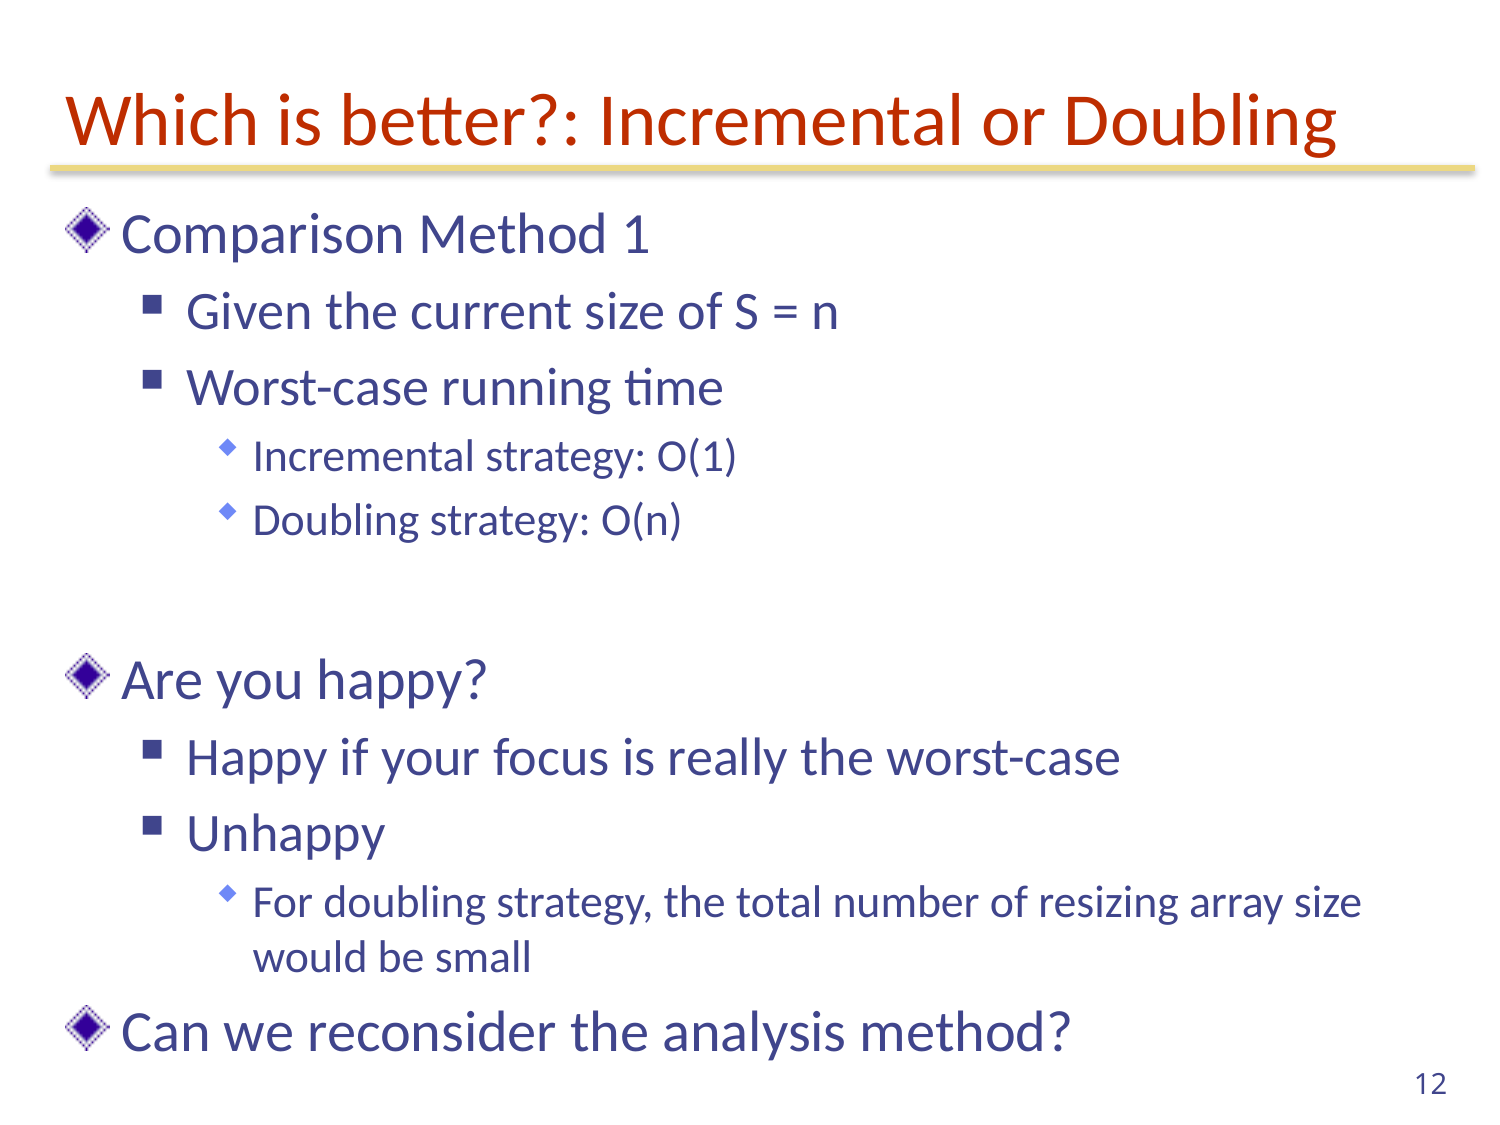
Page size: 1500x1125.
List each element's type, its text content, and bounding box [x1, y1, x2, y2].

picture [65, 653, 110, 699]
picture [65, 1005, 110, 1051]
title Which is better?: Incremental or Doubling [49, 49, 1476, 168]
picture [65, 207, 110, 253]
slide_number 12 [1149, 1037, 1463, 1113]
list Comparison Method 1 Given the current size of S = n Worst-case running time Incremental strategy: O(1) Doubling strategy: O(n) Are you happy? Happy if your focus is really the worst-case Unhappy For doubling strategy, the total number of resizing array size would be small Can we reconsider the analysis method? [49, 187, 1476, 1038]
